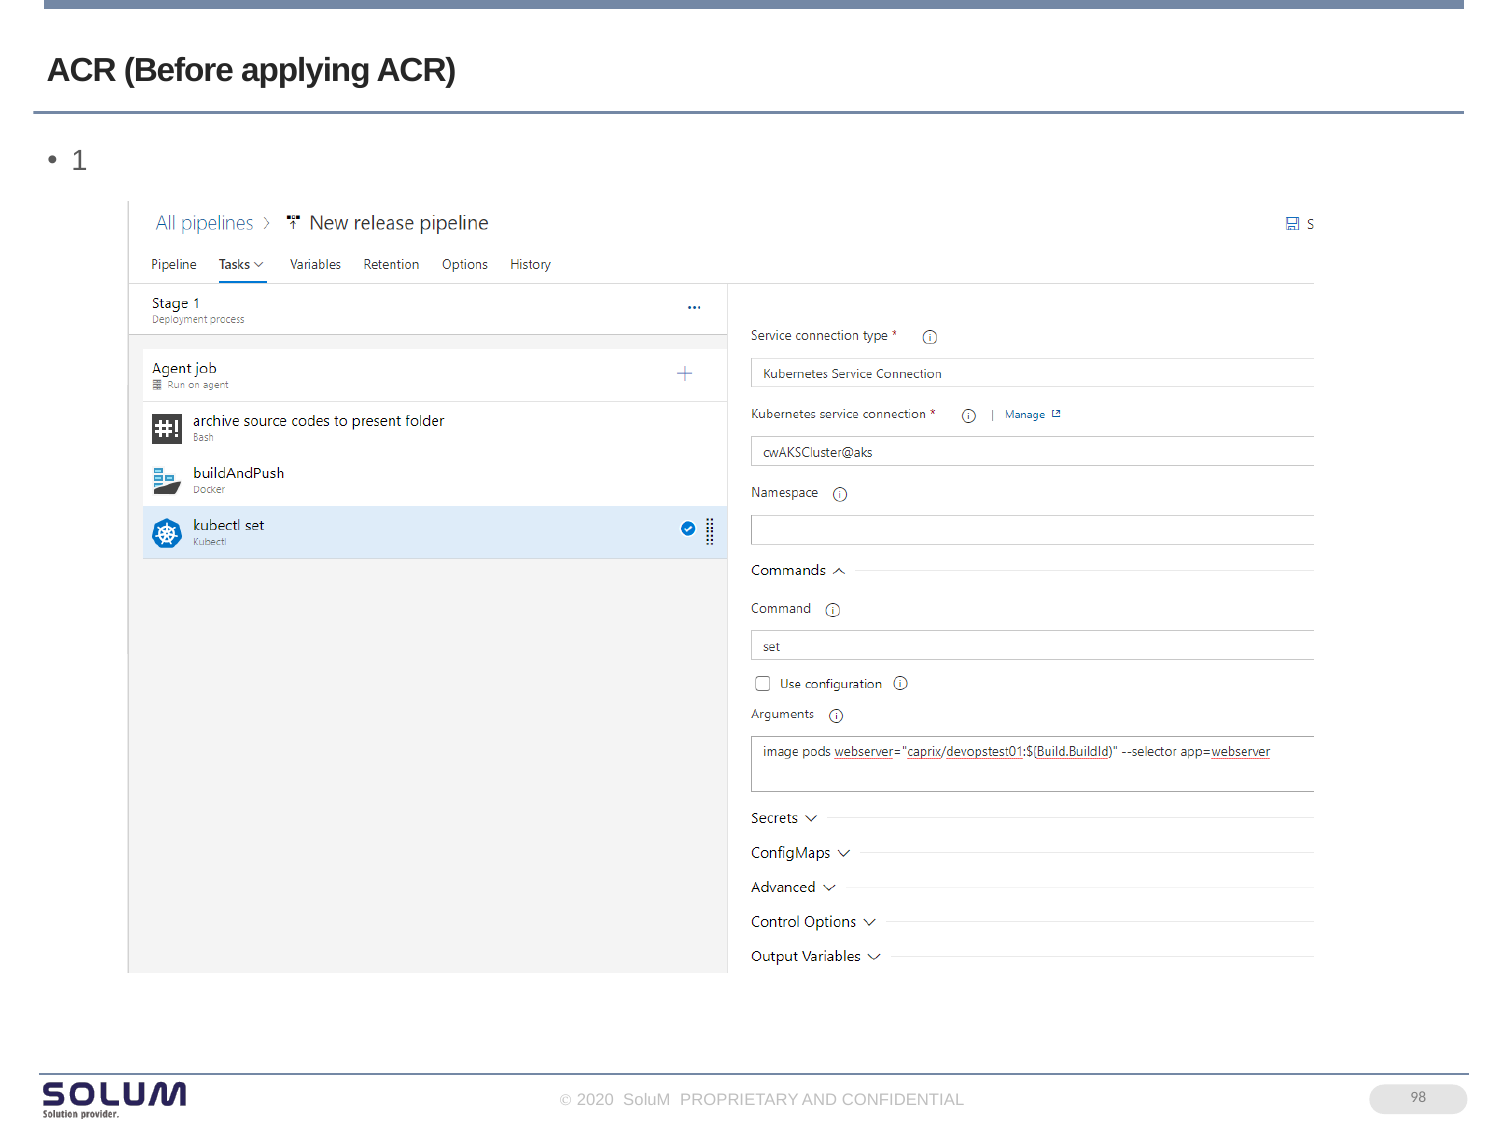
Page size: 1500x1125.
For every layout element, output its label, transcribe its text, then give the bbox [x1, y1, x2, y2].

title ACR (Before applying ACR) [46, 28, 1349, 113]
picture [41, 1080, 187, 1119]
picture [126, 201, 1314, 973]
subtitle 1 [33, 137, 1464, 562]
